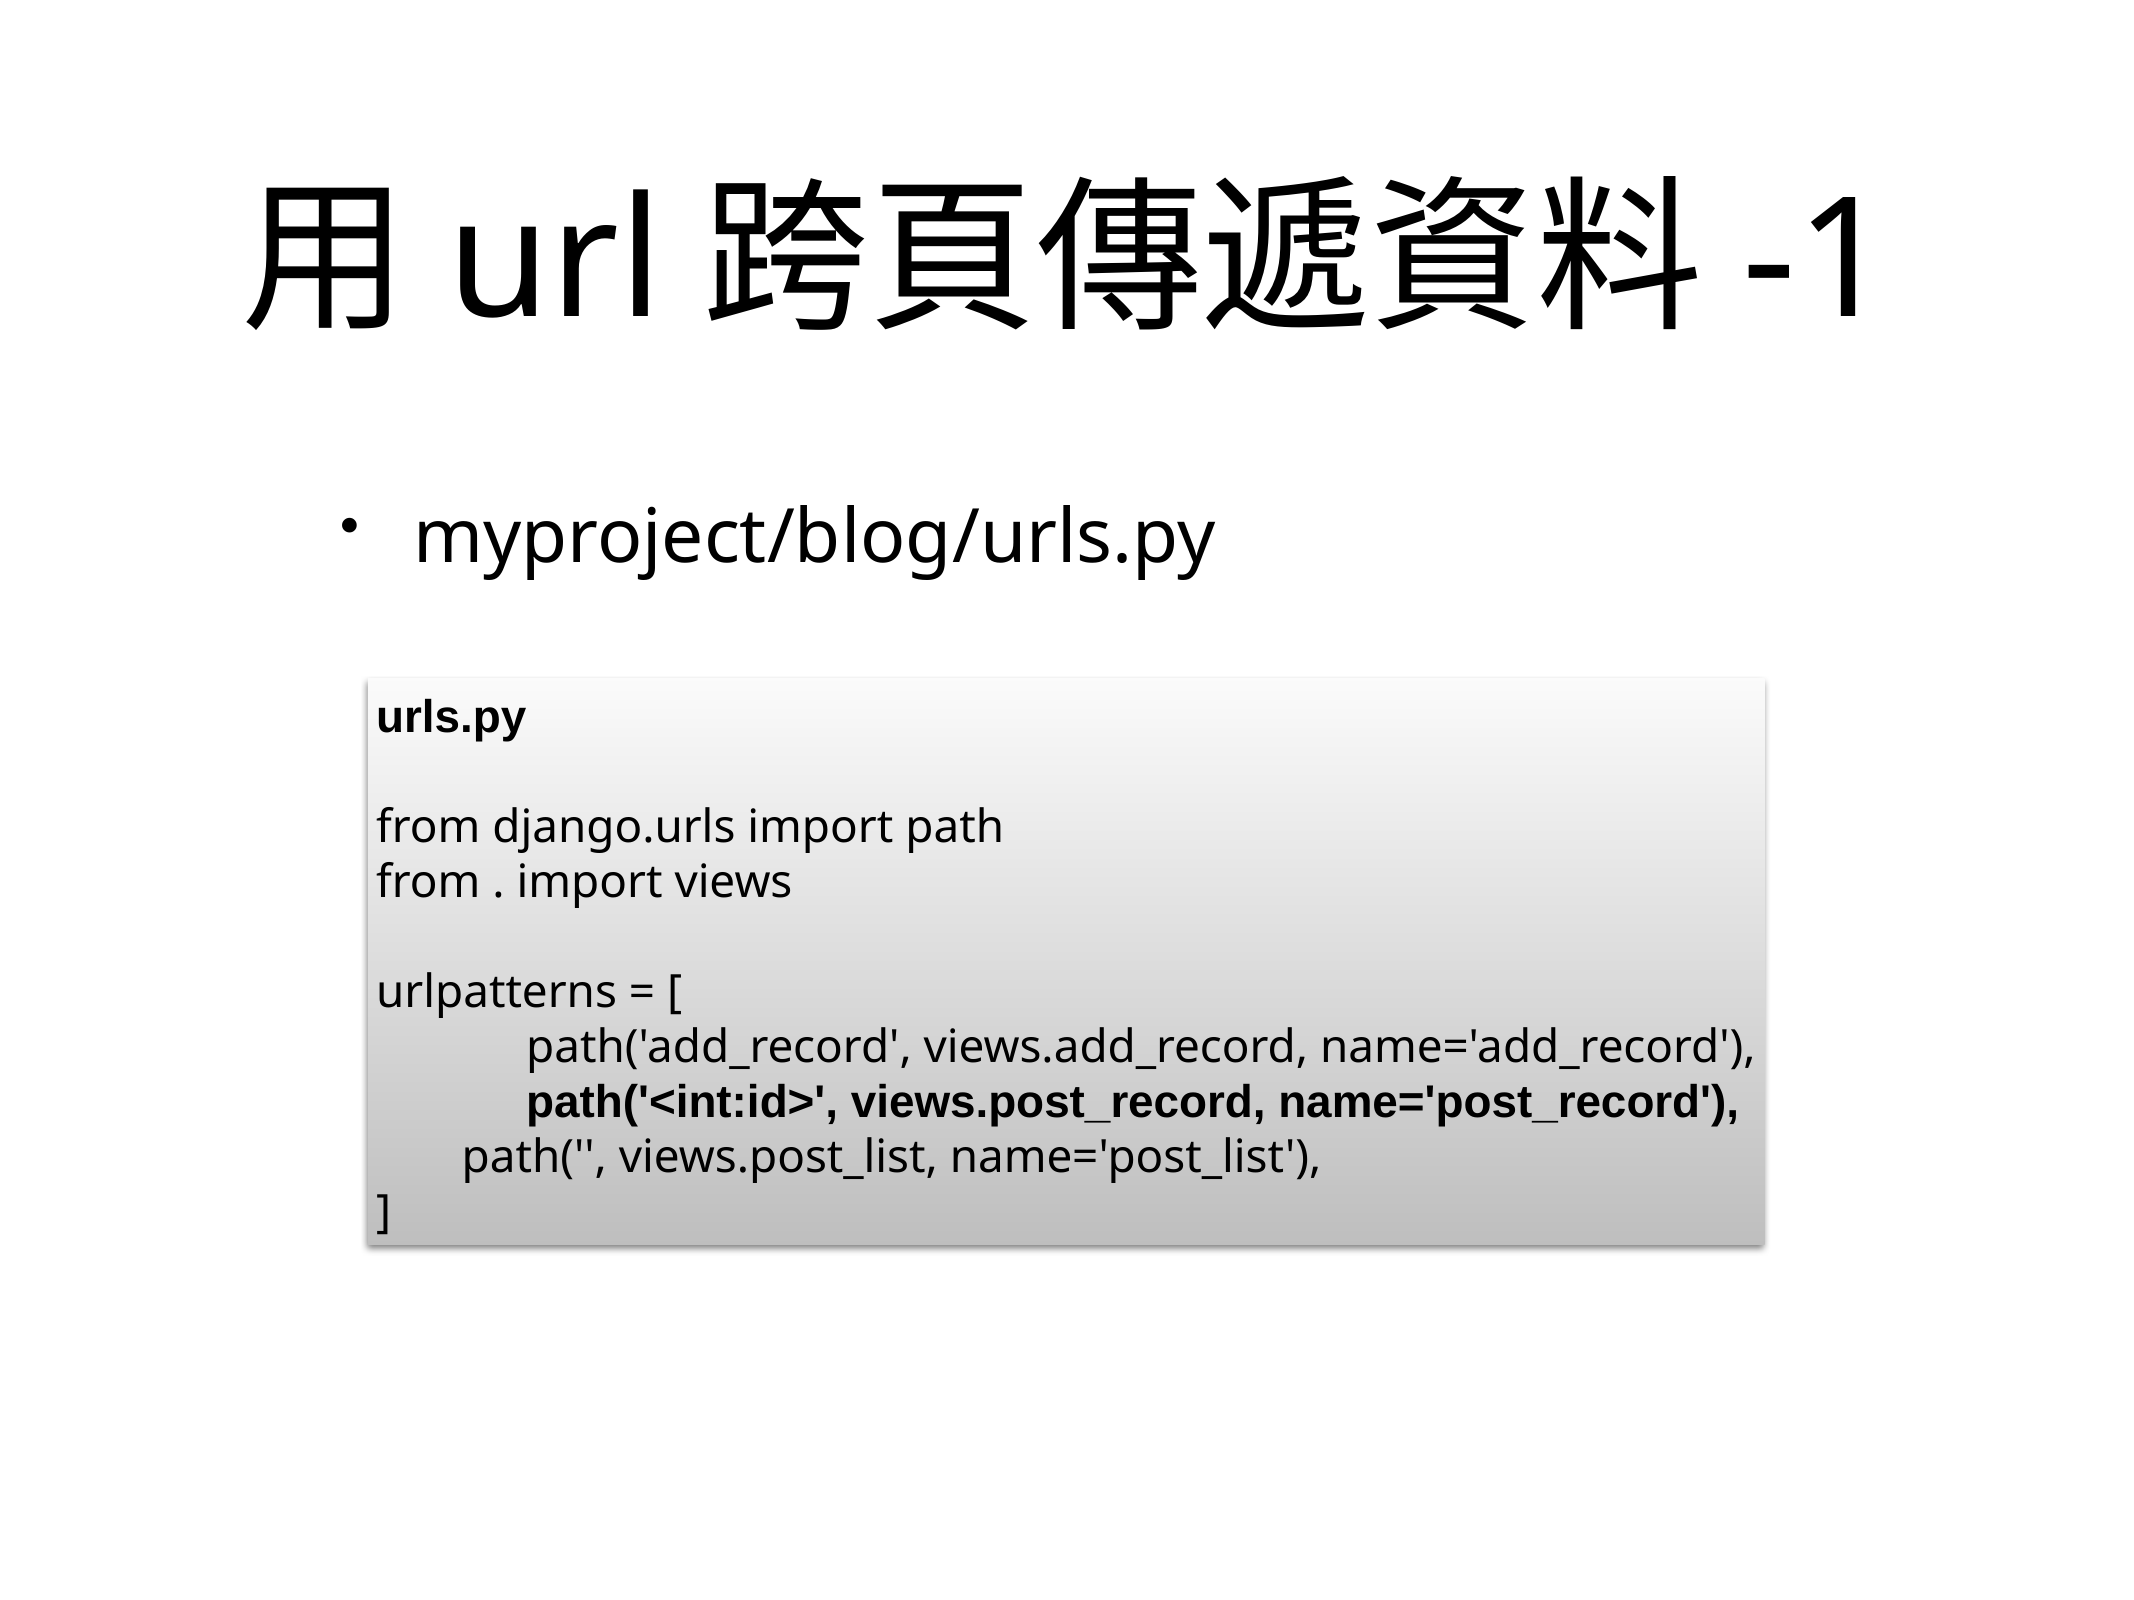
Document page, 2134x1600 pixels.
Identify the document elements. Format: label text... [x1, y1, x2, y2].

text_box myproject/blog/urls.py [331, 478, 1225, 586]
text_box urls.py from django.urls import path from . import views urlpatterns = [ path('add_record', views.add_record, name='add_record'), path('<int:id>', views.post_record, name='post_record'), path('', views.post_list, name='post_list'), ] [367, 678, 1765, 1245]
title 用url跨頁傳遞資料-1 [155, 72, 1978, 428]
